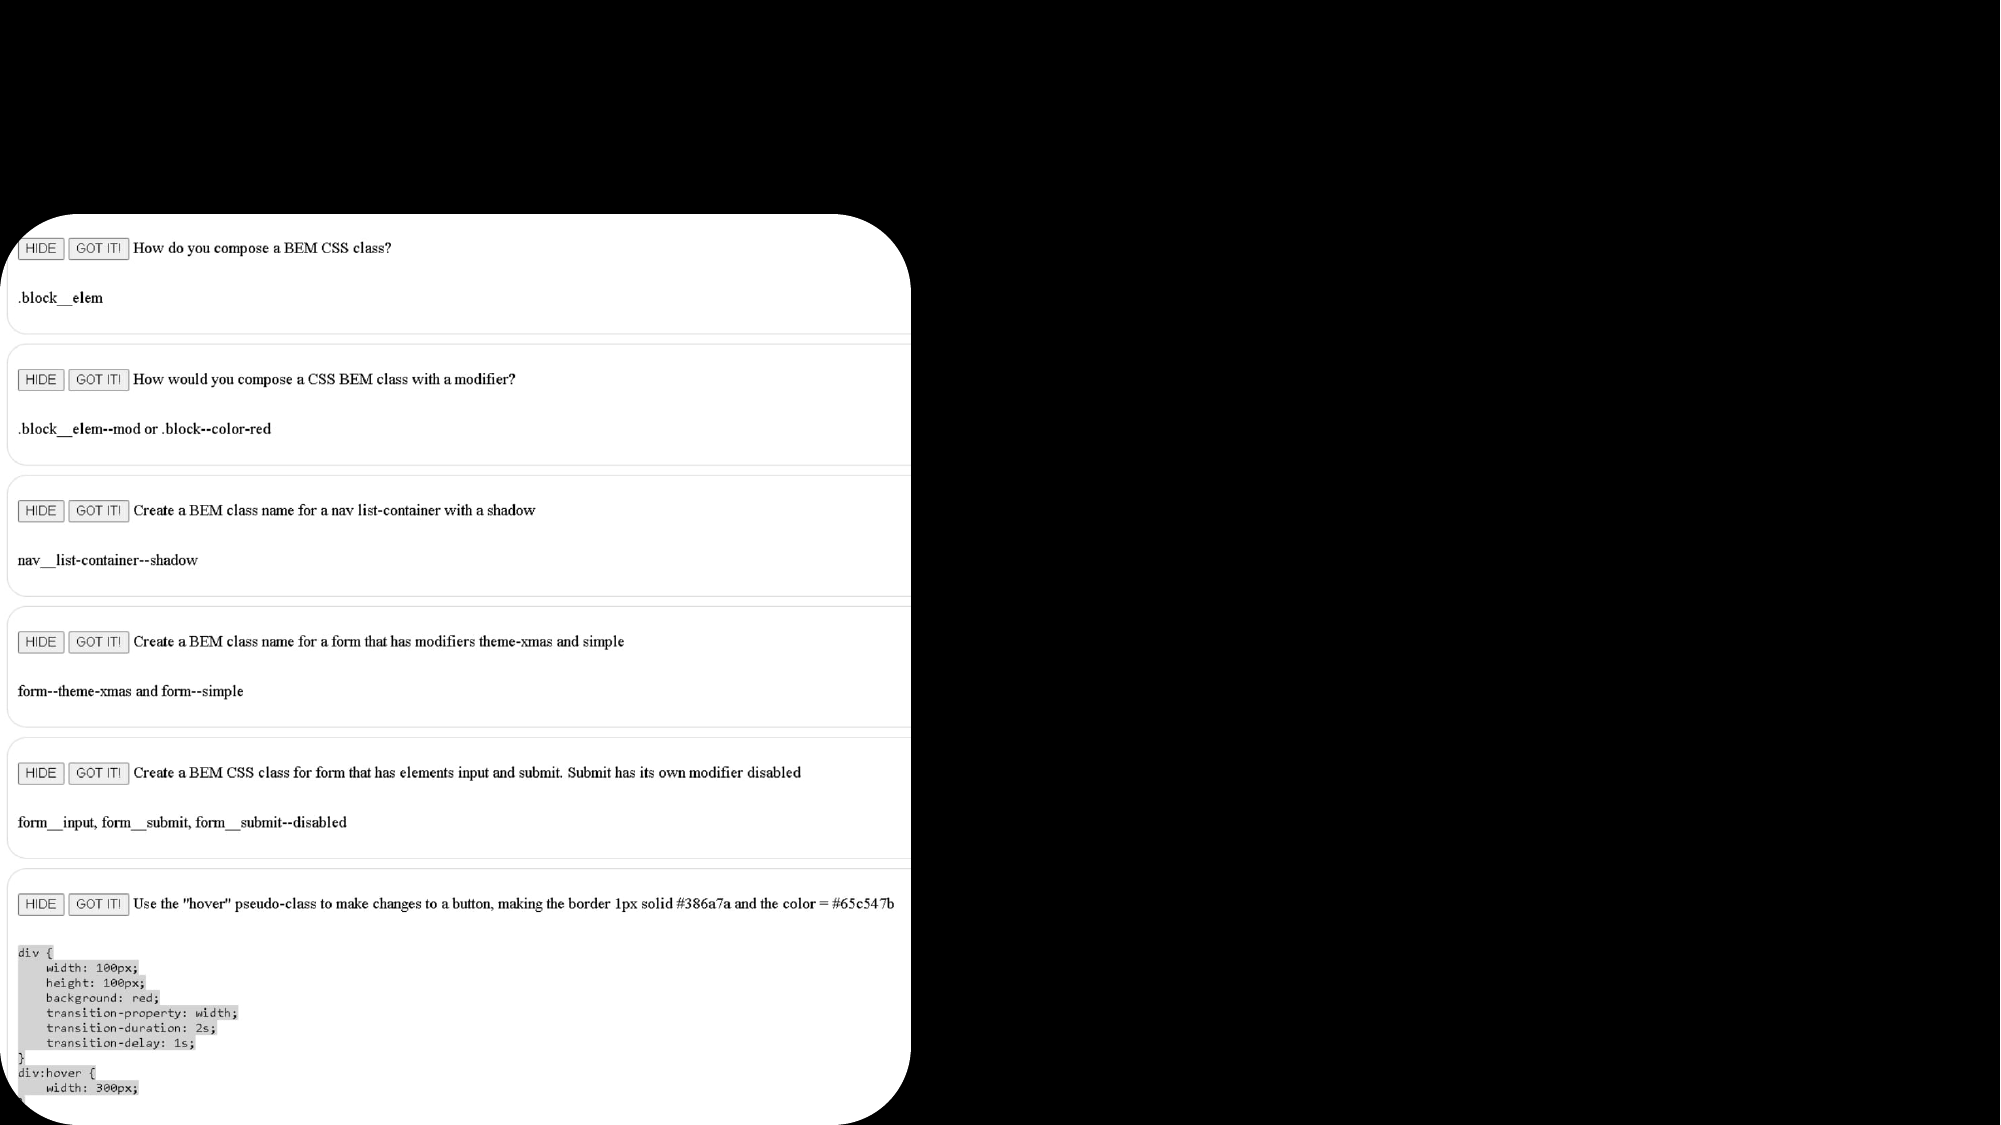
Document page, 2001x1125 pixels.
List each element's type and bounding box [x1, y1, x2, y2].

picture [0, 214, 911, 1125]
